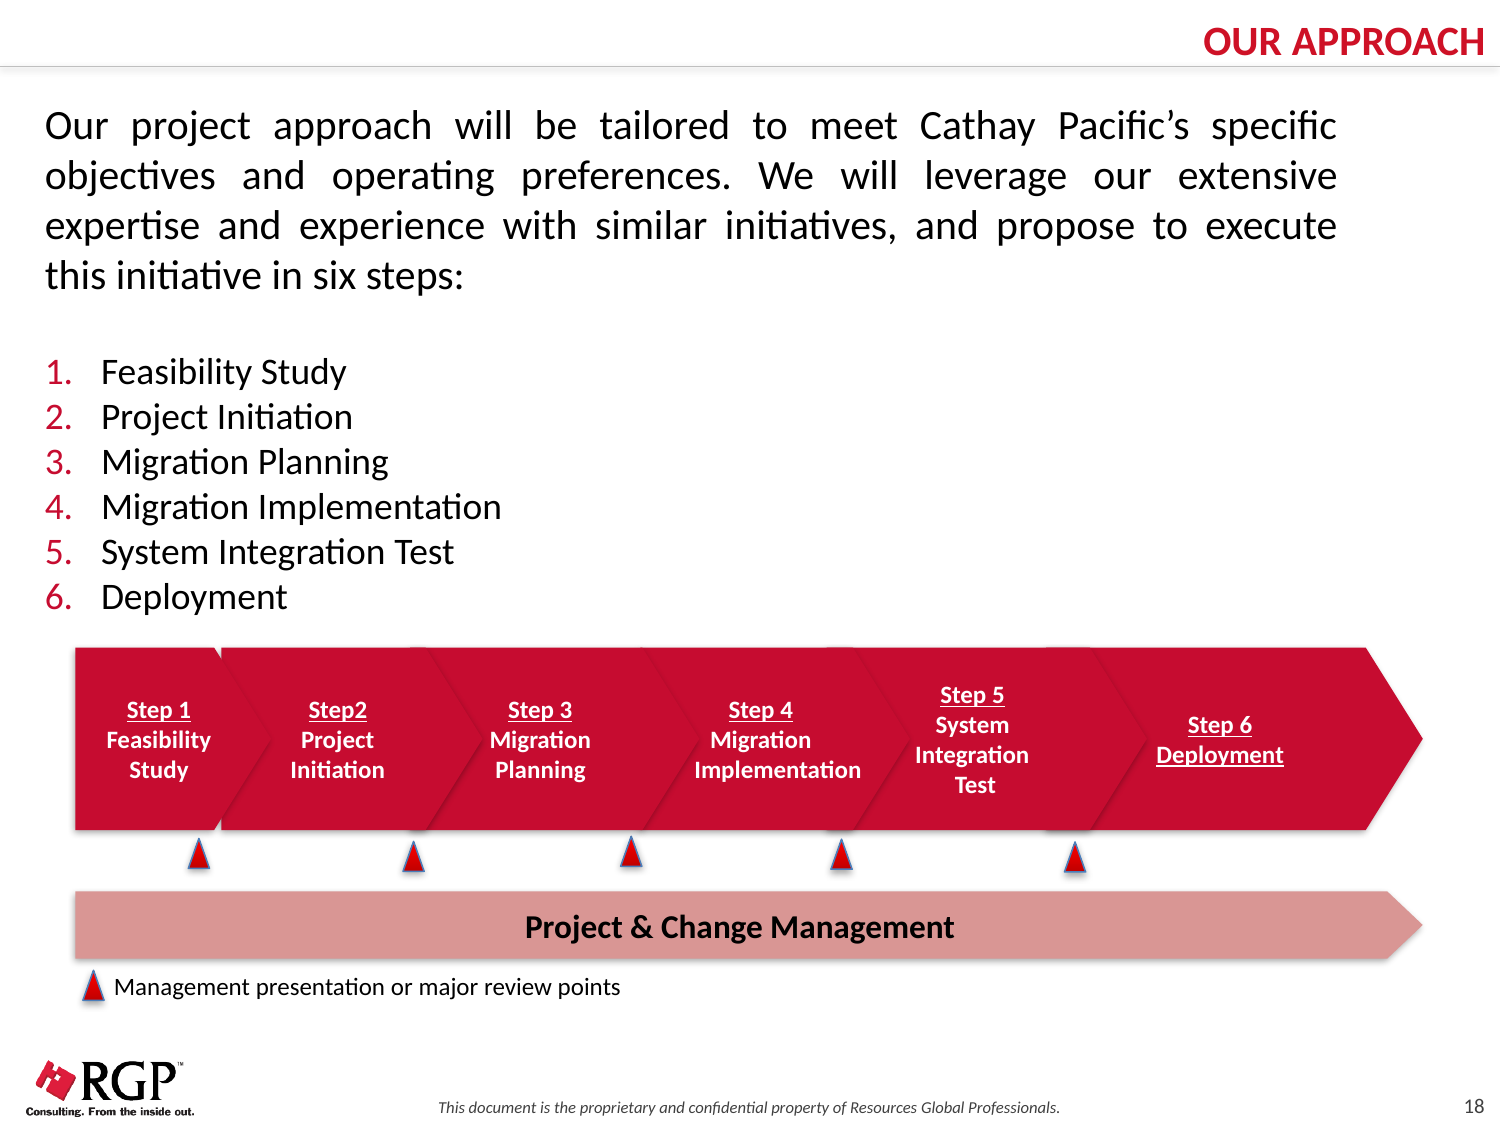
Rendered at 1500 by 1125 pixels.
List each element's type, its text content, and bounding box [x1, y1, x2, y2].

text_box Step 3 Migration Planning [427, 646, 701, 831]
text_box Project & Change Management [74, 890, 1424, 960]
text_box Management presentation or major review points [99, 966, 712, 1009]
text_box Step 1 Feasibility Study [74, 646, 272, 831]
text_box [82, 969, 105, 1002]
text_box Our project approach will be tailored to meet Cathay Pacific’s specific objectives and operating preferences. We will leverage our extensive expertise and experience with similar initiatives, and propose to execute this initiative in six steps: Feasibility Study Project Initiation Migration Planning Migration Implementation System Integration Test Deployment [30, 90, 1353, 625]
text_box Step 4 Migration Implementation [644, 646, 911, 831]
text_box [1063, 841, 1087, 873]
text_box Step 5 System Integration Test [854, 646, 1148, 831]
list OUR APPROACH [601, 3, 1500, 67]
text_box [830, 838, 853, 870]
text_box [619, 839, 643, 868]
text_box Step2 Project Initiation [220, 646, 484, 831]
picture [26, 1060, 194, 1117]
text_box [402, 840, 425, 873]
text_box Step 6 Deployment [1091, 646, 1424, 831]
text_box [187, 839, 211, 870]
